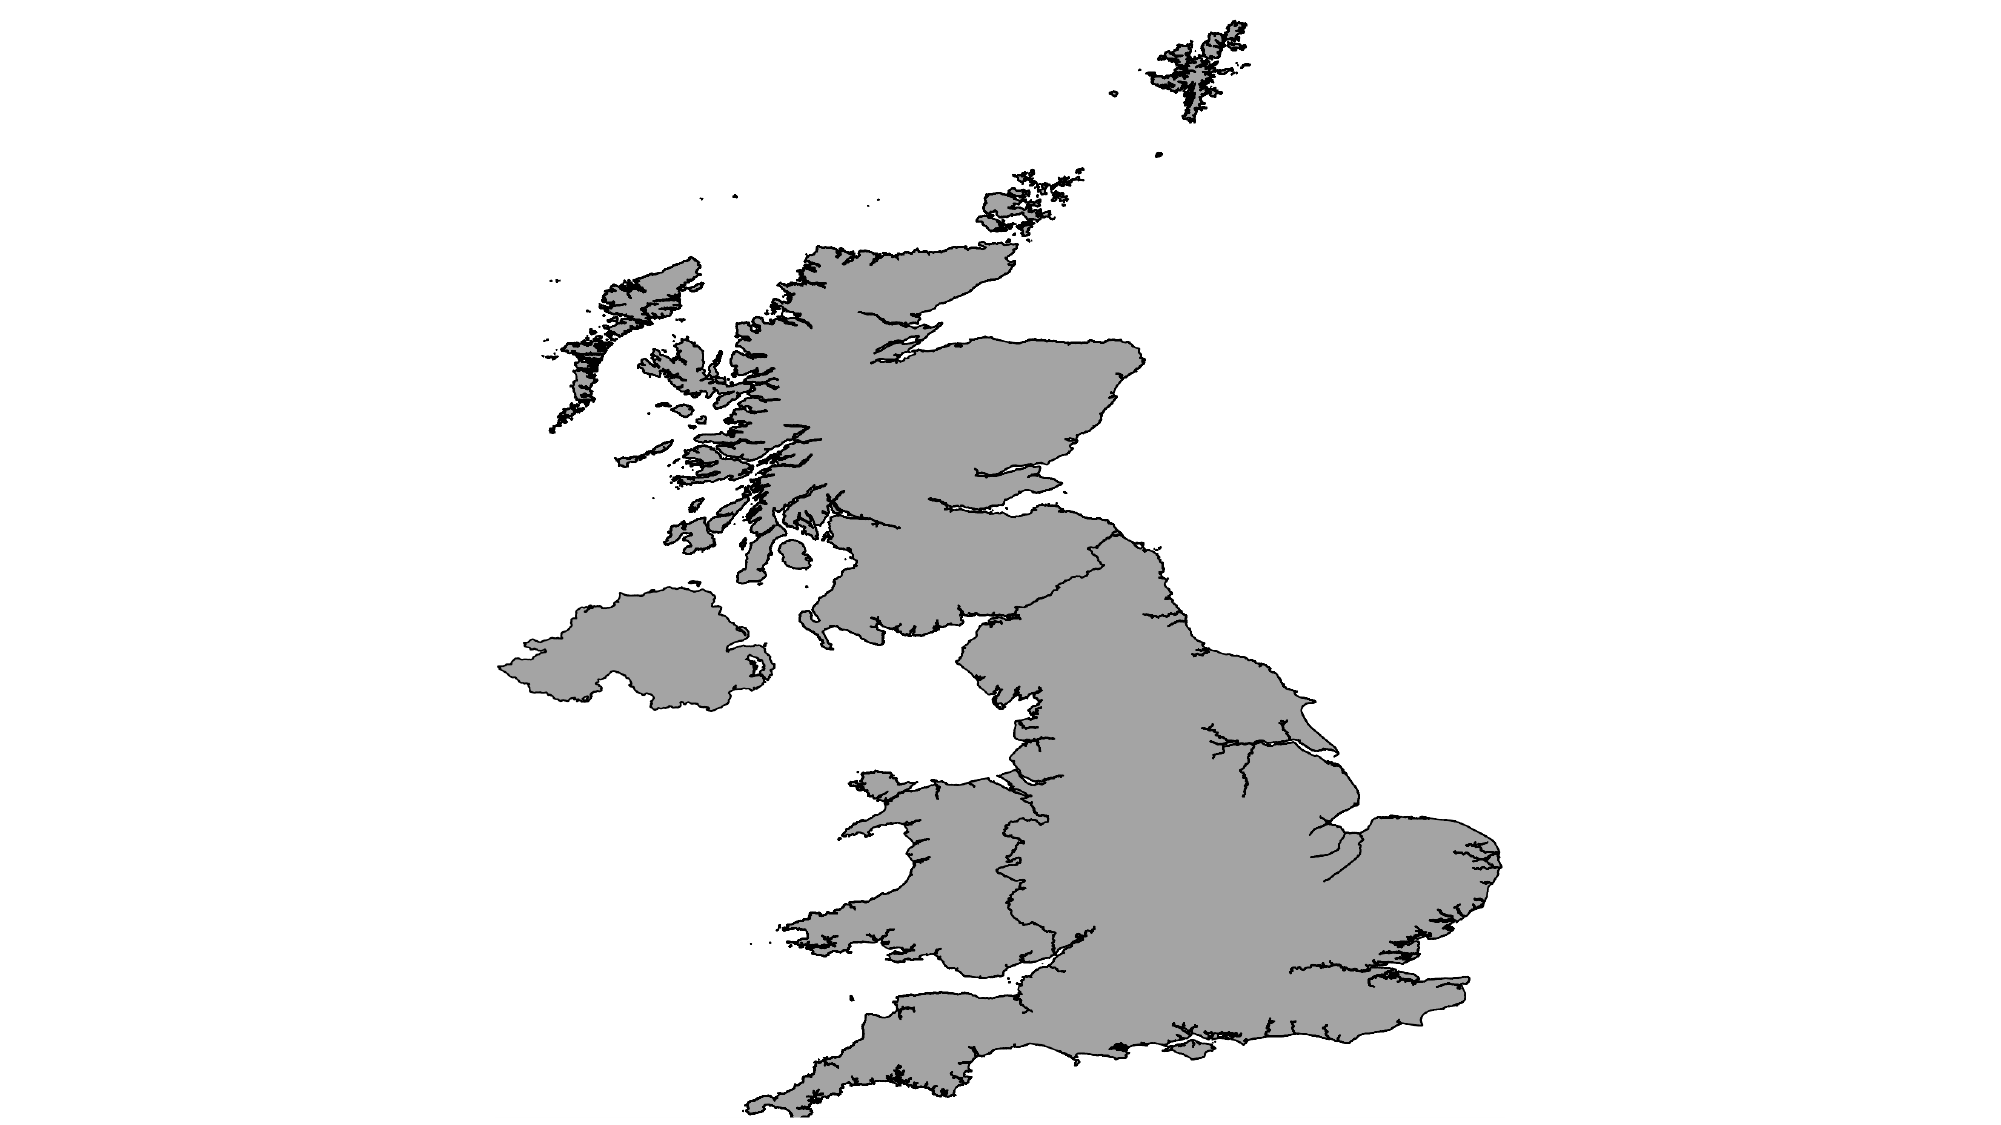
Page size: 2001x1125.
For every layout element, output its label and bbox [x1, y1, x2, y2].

picture [495, 6, 1505, 1118]
